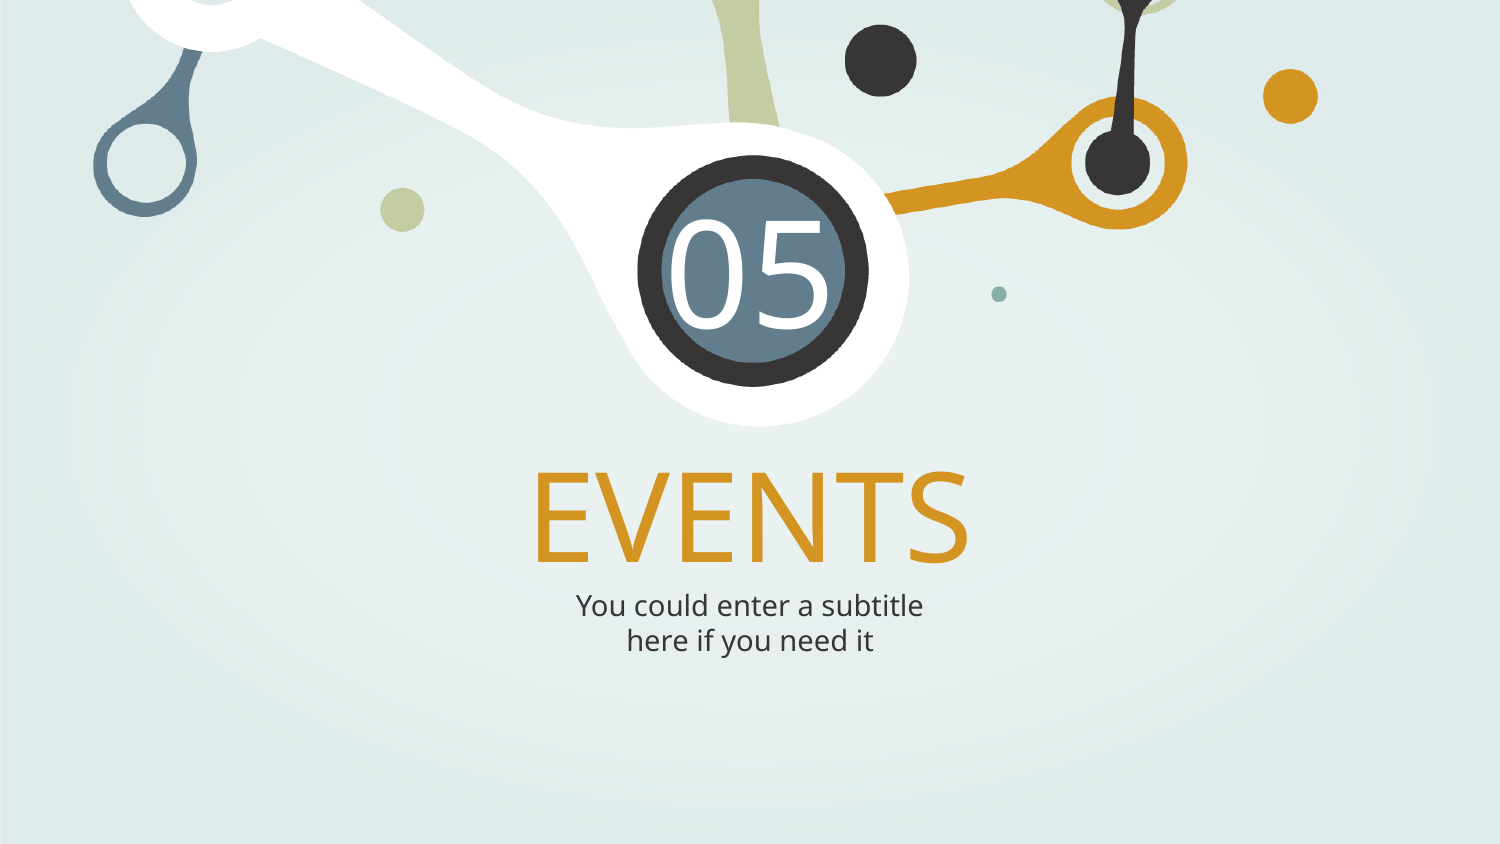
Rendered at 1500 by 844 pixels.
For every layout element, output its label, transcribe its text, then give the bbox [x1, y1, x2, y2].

picture [0, 0, 1500, 844]
subtitle You could enter a subtitle here if you need it [540, 572, 960, 667]
title EVENTS [447, 475, 1053, 550]
title 05 [566, 221, 934, 317]
